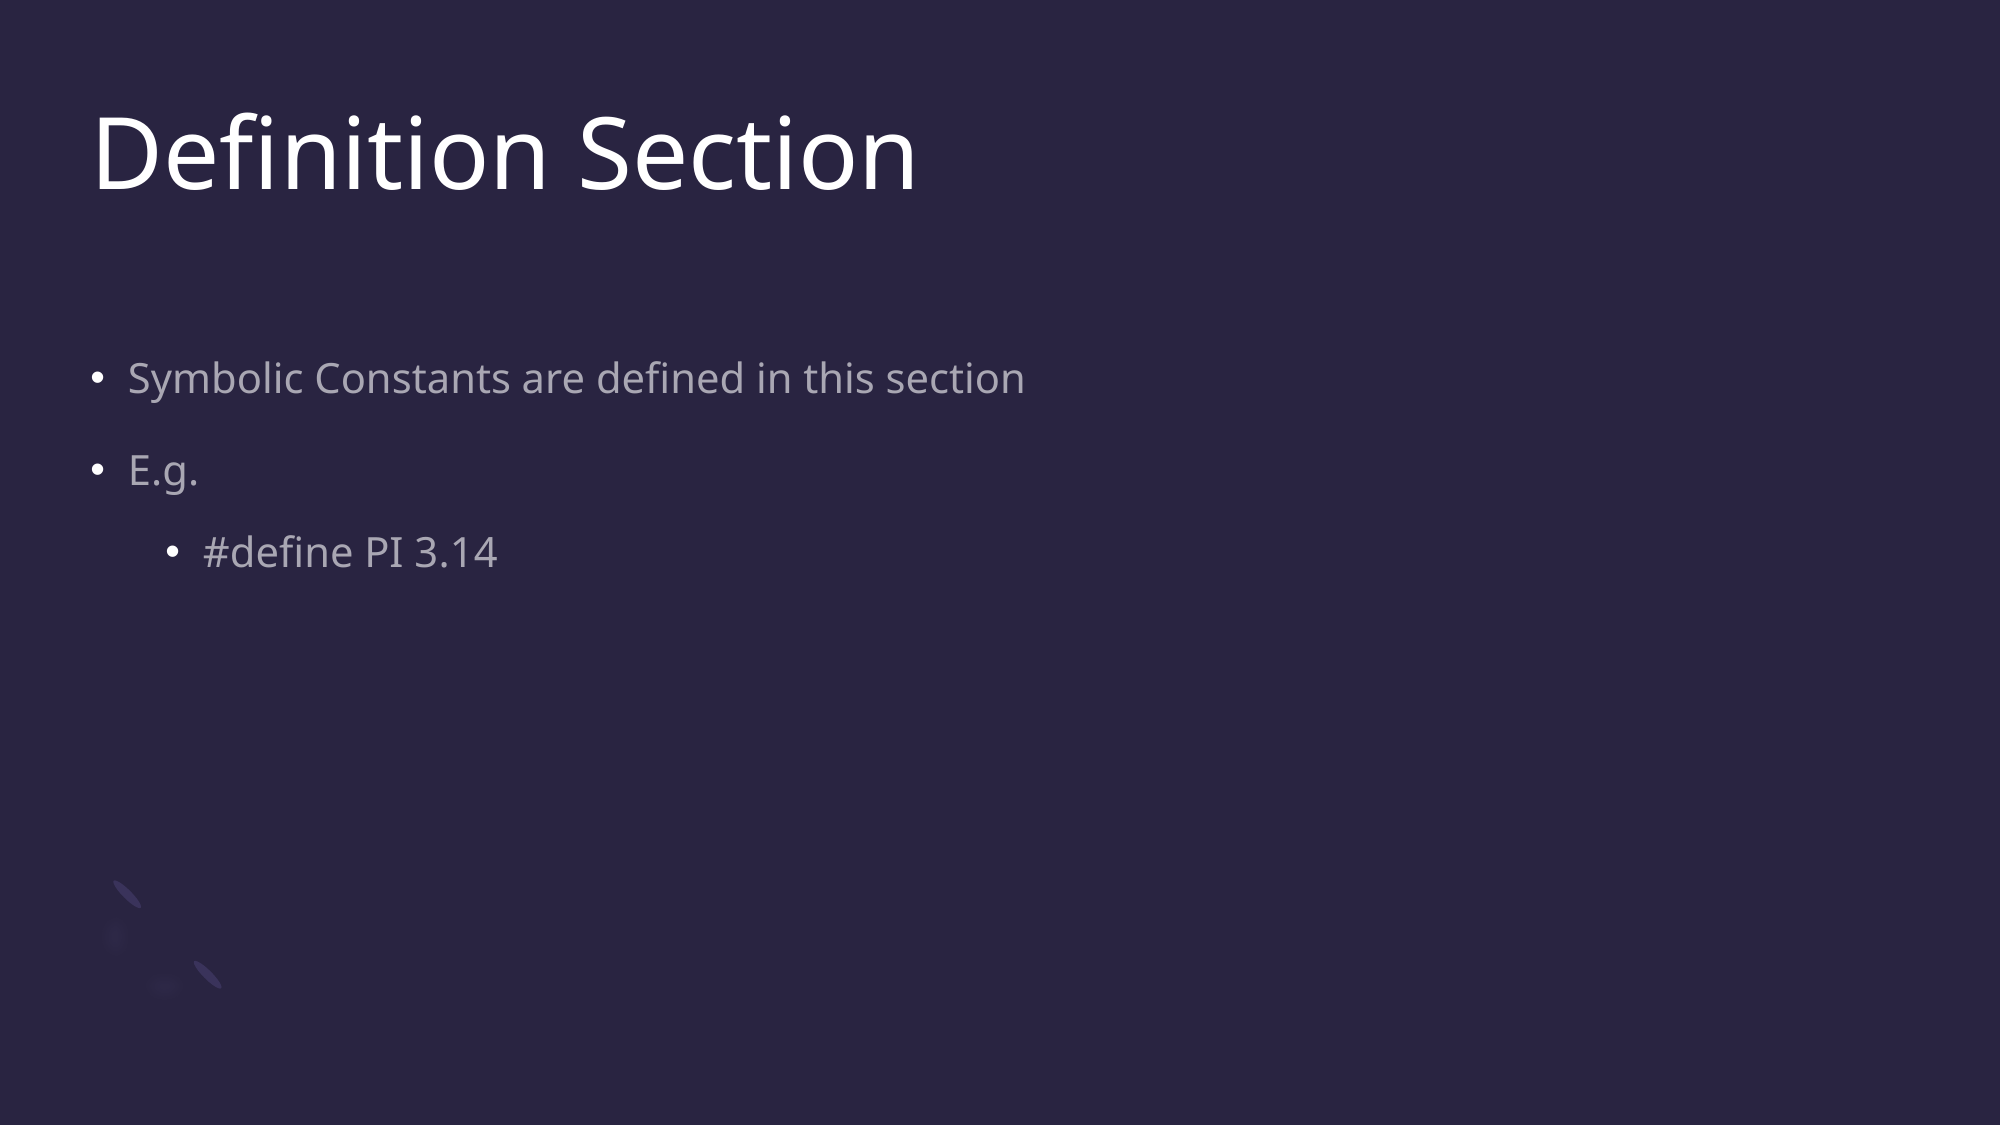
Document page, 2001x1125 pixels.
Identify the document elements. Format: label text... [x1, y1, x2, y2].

list Symbolic Constants are defined in this section E.g. #define PI 3.14 [90, 346, 1910, 1000]
title Definition Section [90, 90, 1910, 309]
